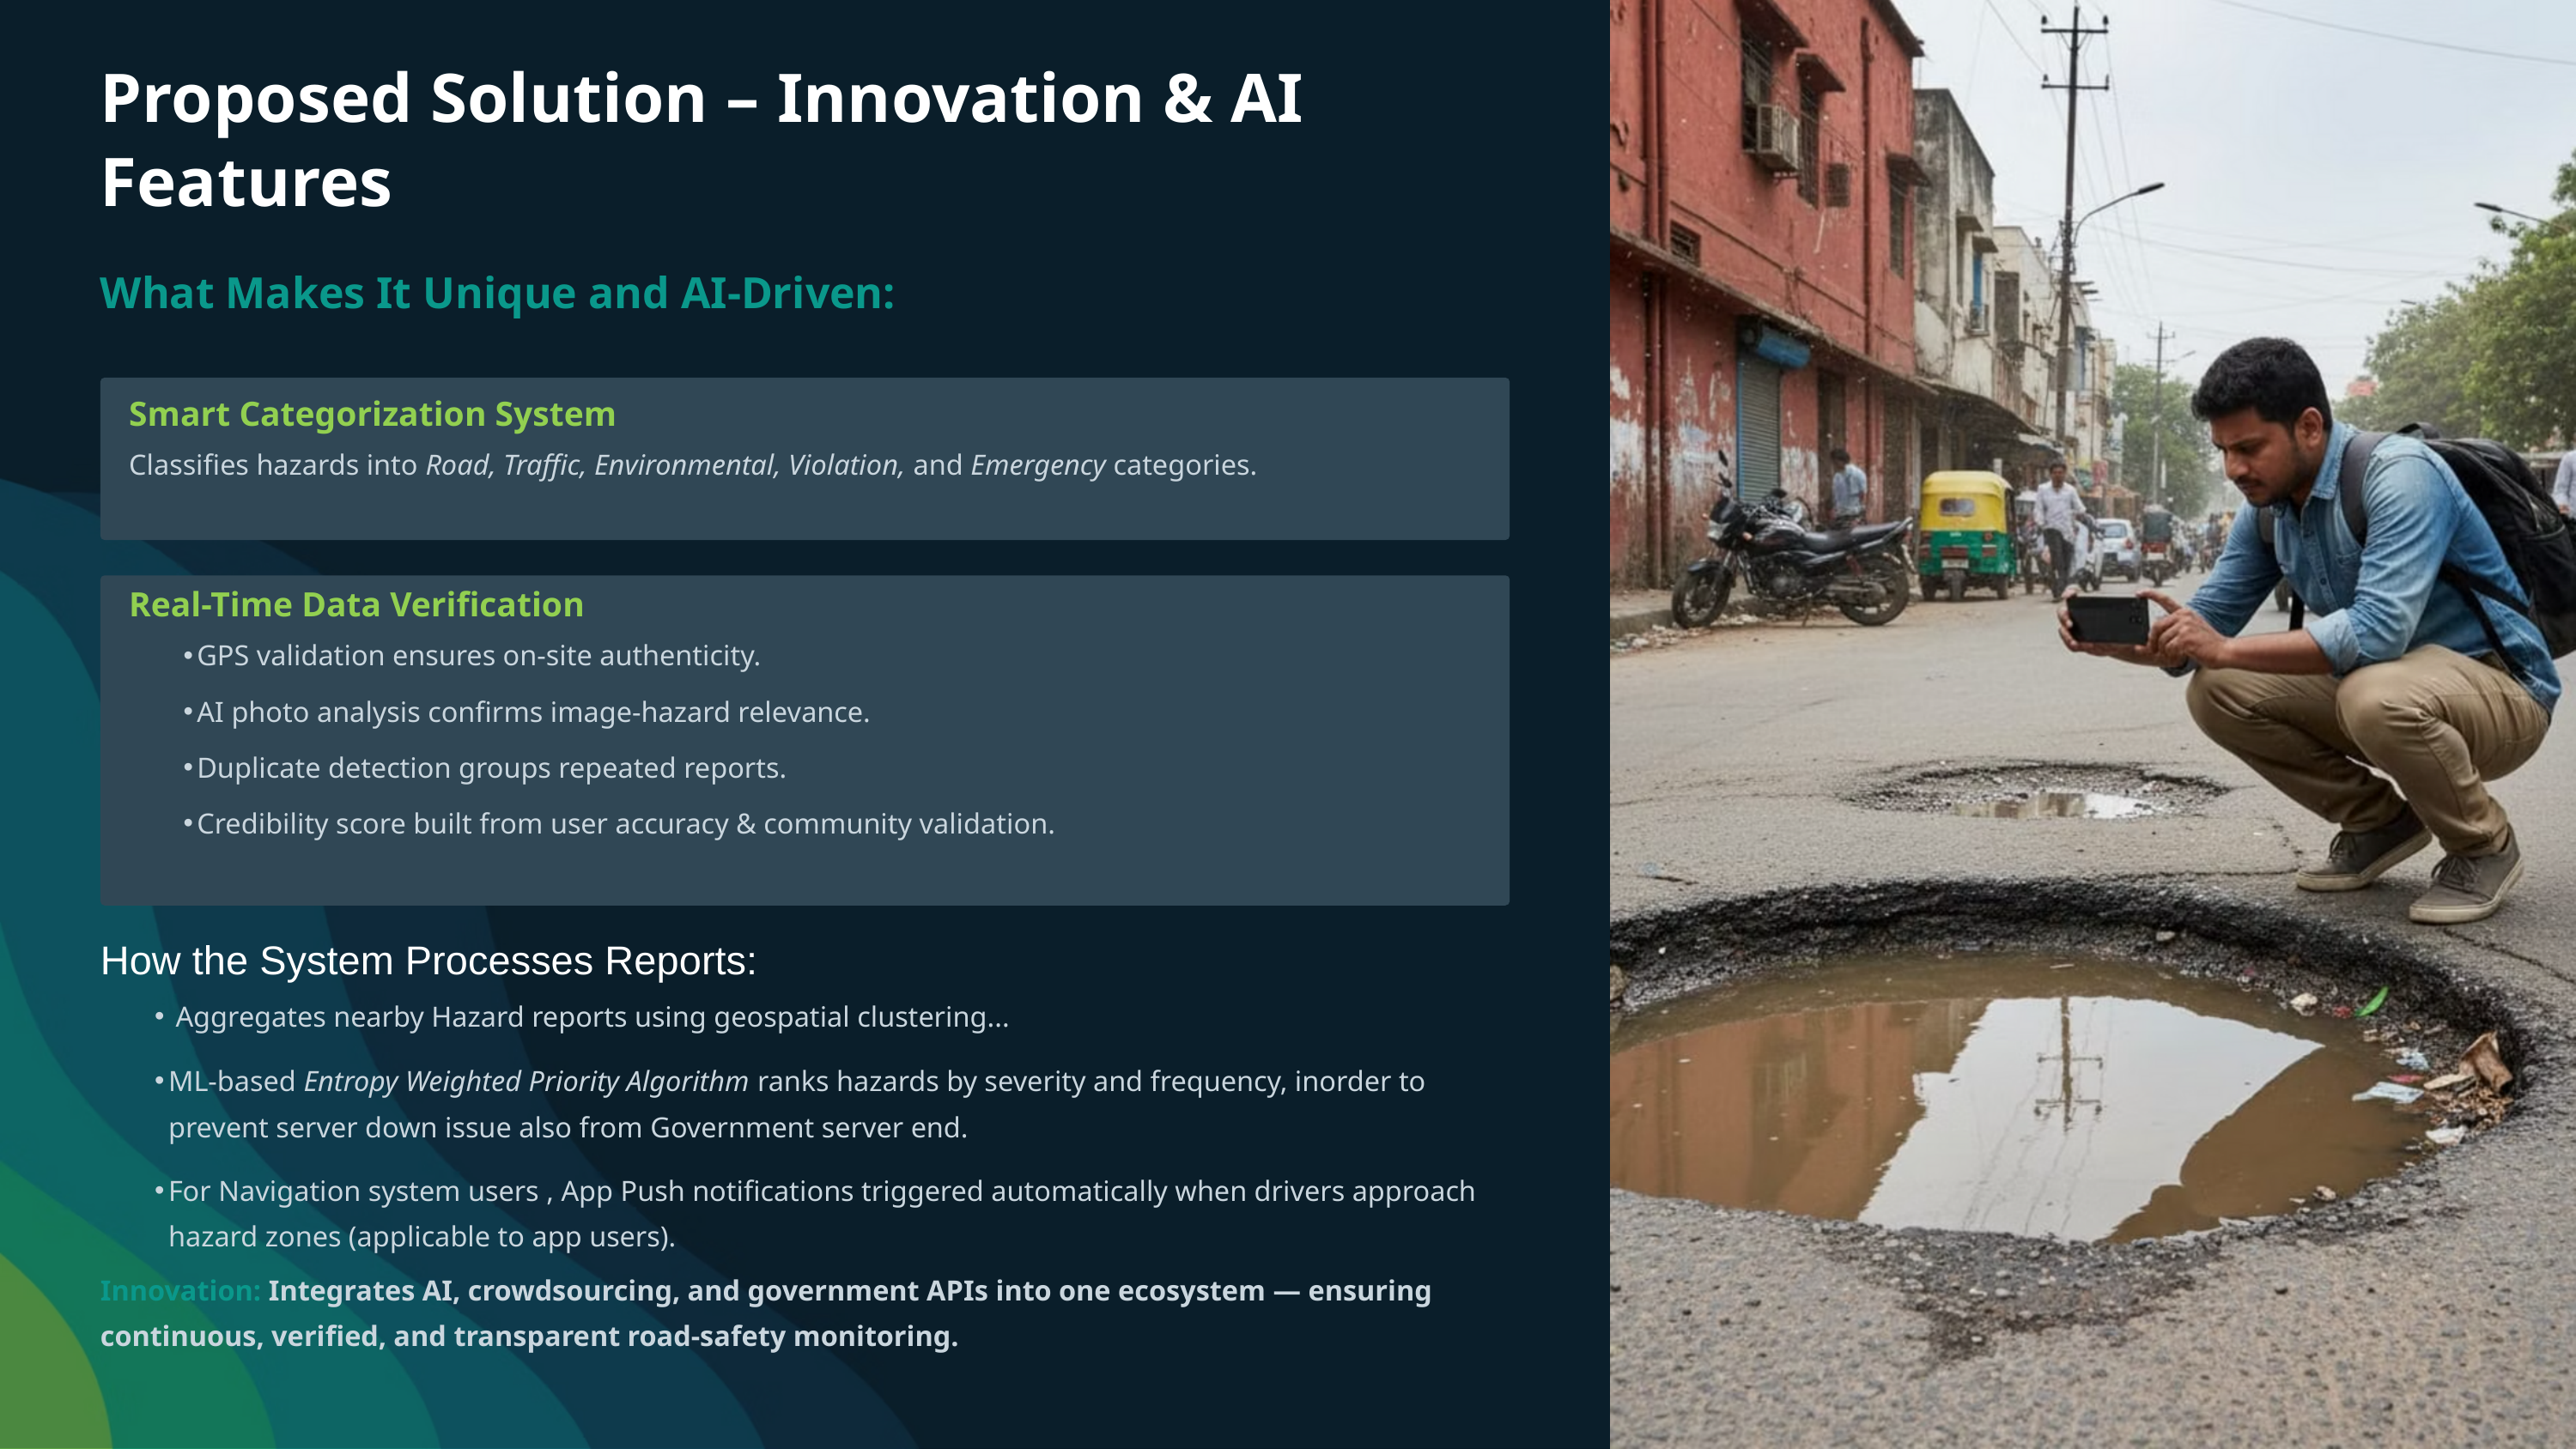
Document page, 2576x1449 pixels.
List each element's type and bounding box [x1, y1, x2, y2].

text_box [100, 377, 1510, 541]
text_box [0, 0, 1607, 1449]
text_box [1609, 0, 2576, 1449]
text_box [100, 575, 1510, 906]
